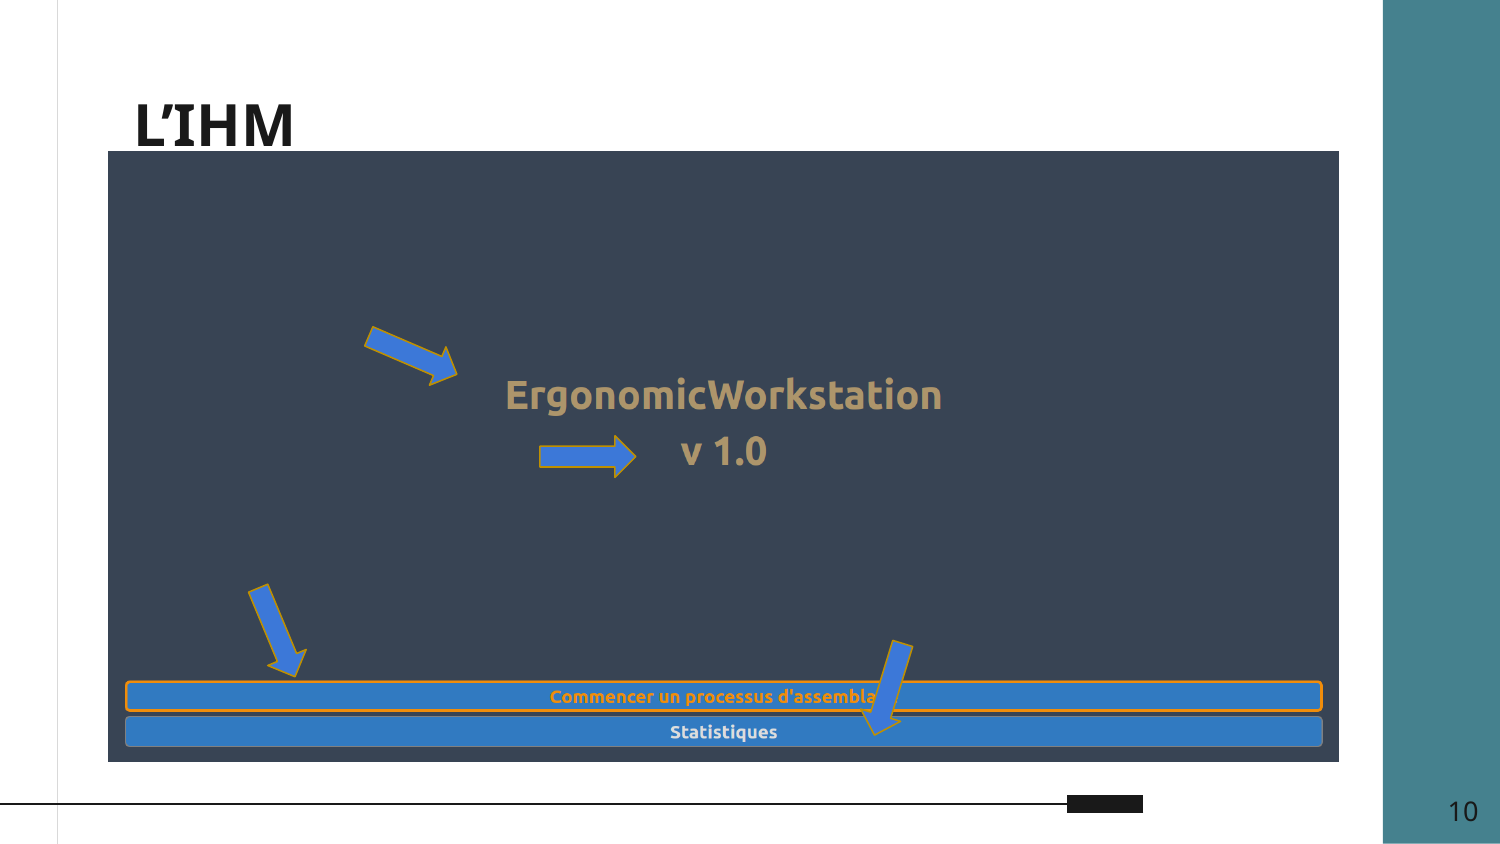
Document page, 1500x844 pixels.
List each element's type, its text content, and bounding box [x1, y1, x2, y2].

slide_number ‹#› [1403, 779, 1494, 844]
picture [107, 150, 1340, 763]
title L’IHM [118, 72, 1382, 167]
